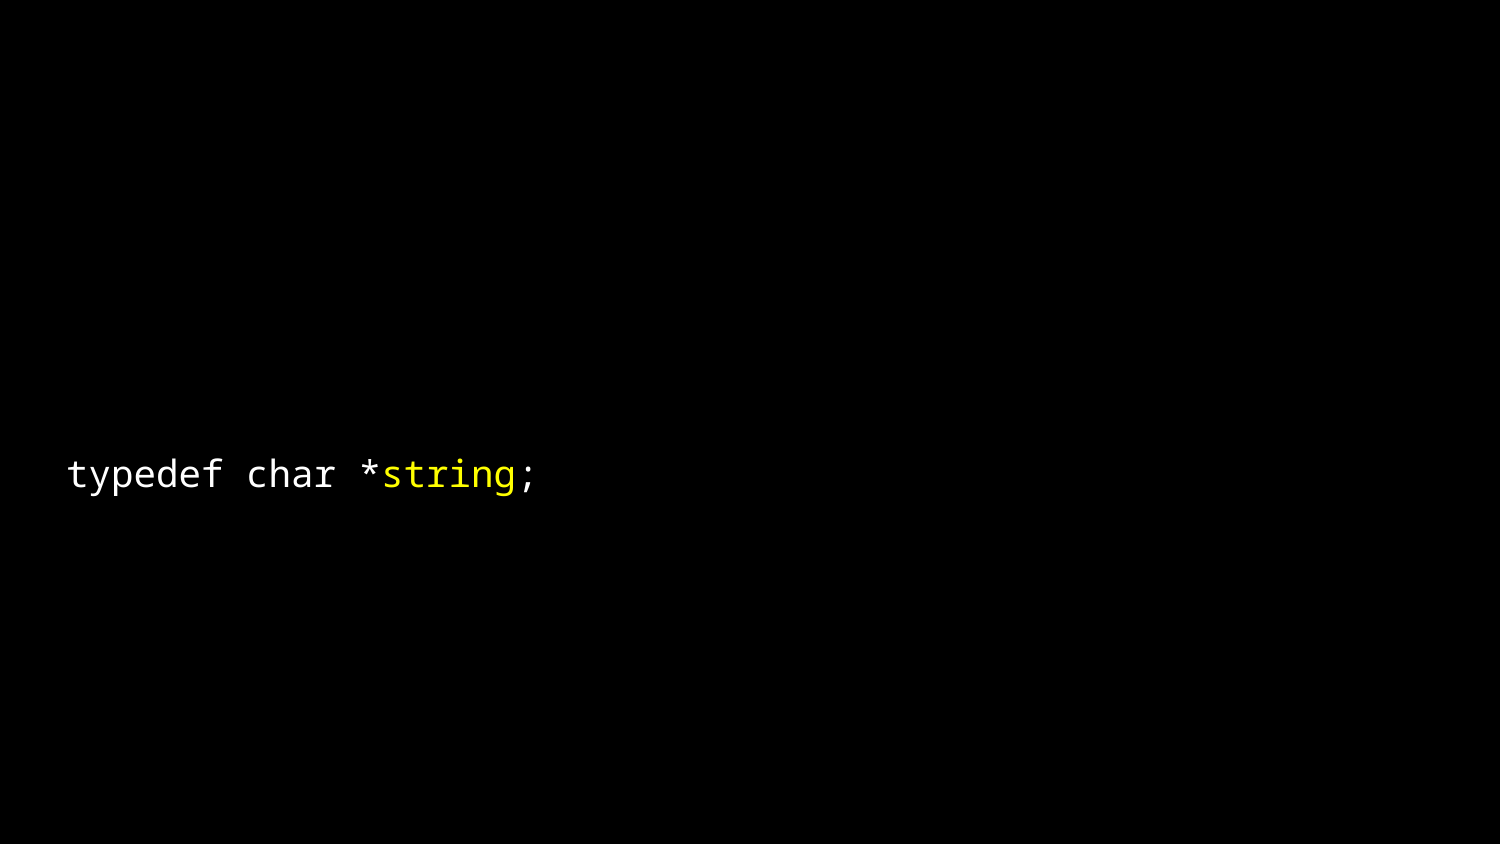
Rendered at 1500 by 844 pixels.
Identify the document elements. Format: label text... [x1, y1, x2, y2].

list typedef char *string; [51, 189, 1449, 750]
